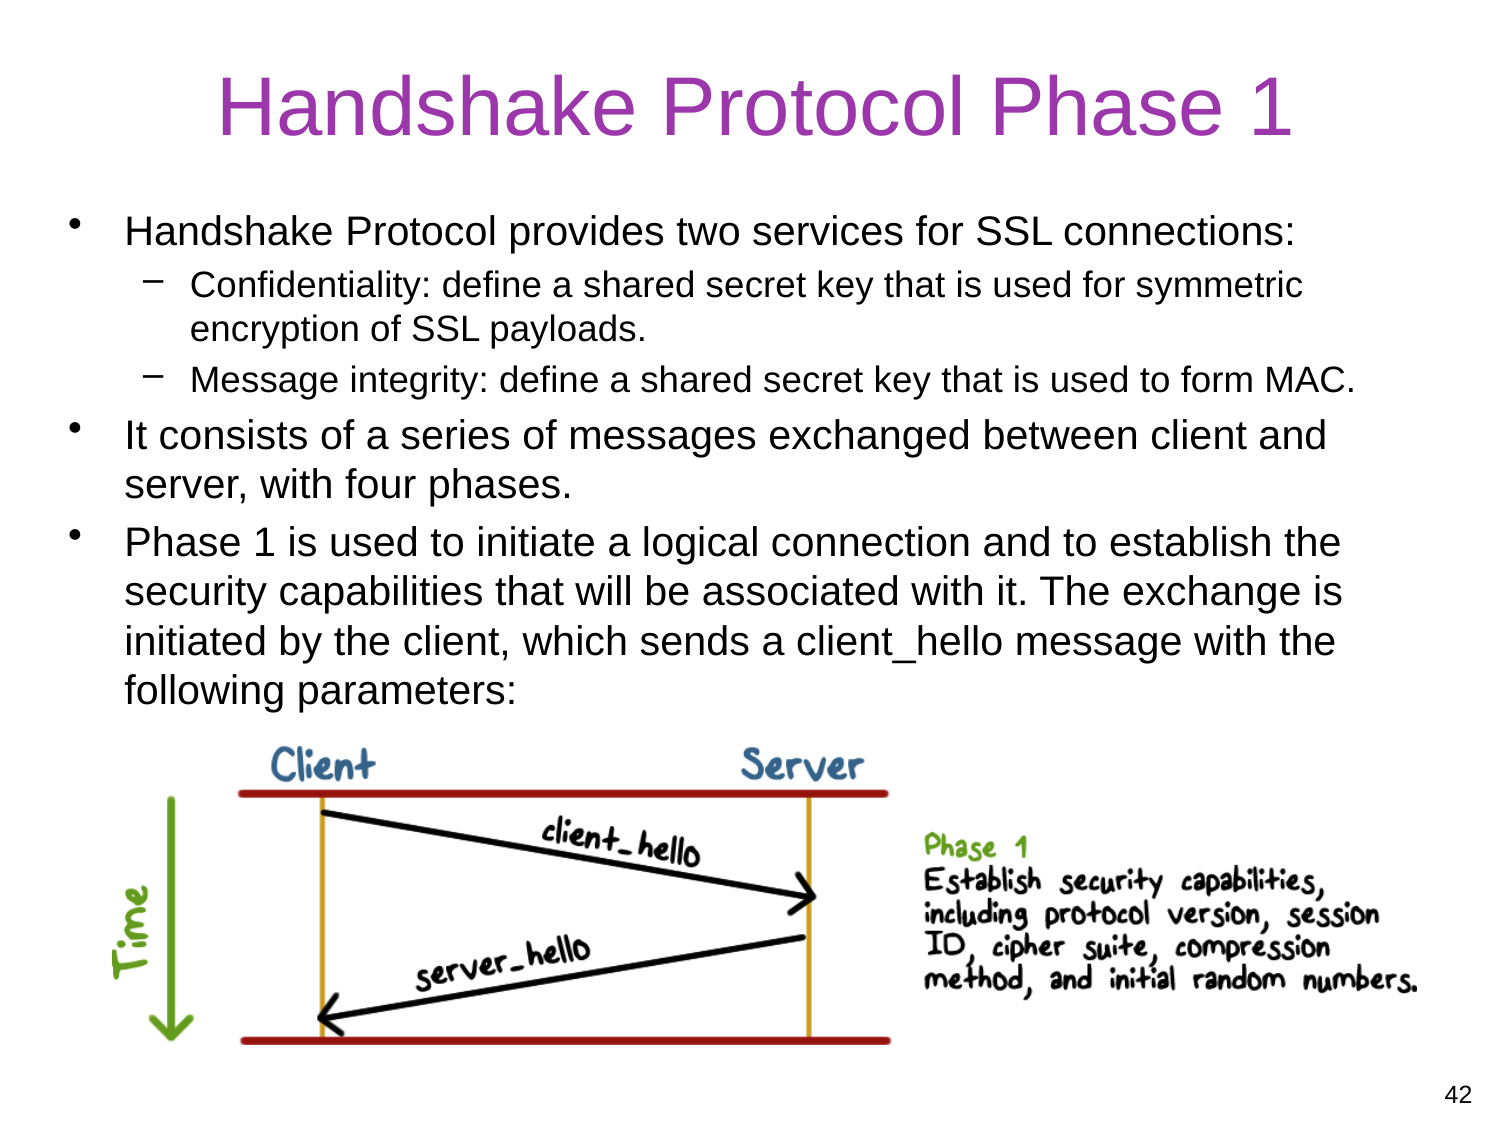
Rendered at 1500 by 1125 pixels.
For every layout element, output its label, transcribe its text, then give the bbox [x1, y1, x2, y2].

picture [111, 745, 1417, 1045]
slide_number 42 [1137, 1070, 1488, 1112]
list Handshake Protocol provides two services for SSL connections: Confidentiality: define a shared secret key that is used for symmetric encryption of SSL payloads. Message integrity: define a shared secret key that is used to form MAC. It consists of a series of messages exchanged between client and server, with four phases. Phase 1 is used to initiate a logical connection and to establish the security capabilities that will be associated with it. The exchange is initiated by the client, which sends a client_hello message with the following parameters: [52, 196, 1459, 729]
title Handshake Protocol Phase 1 [52, 30, 1459, 174]
